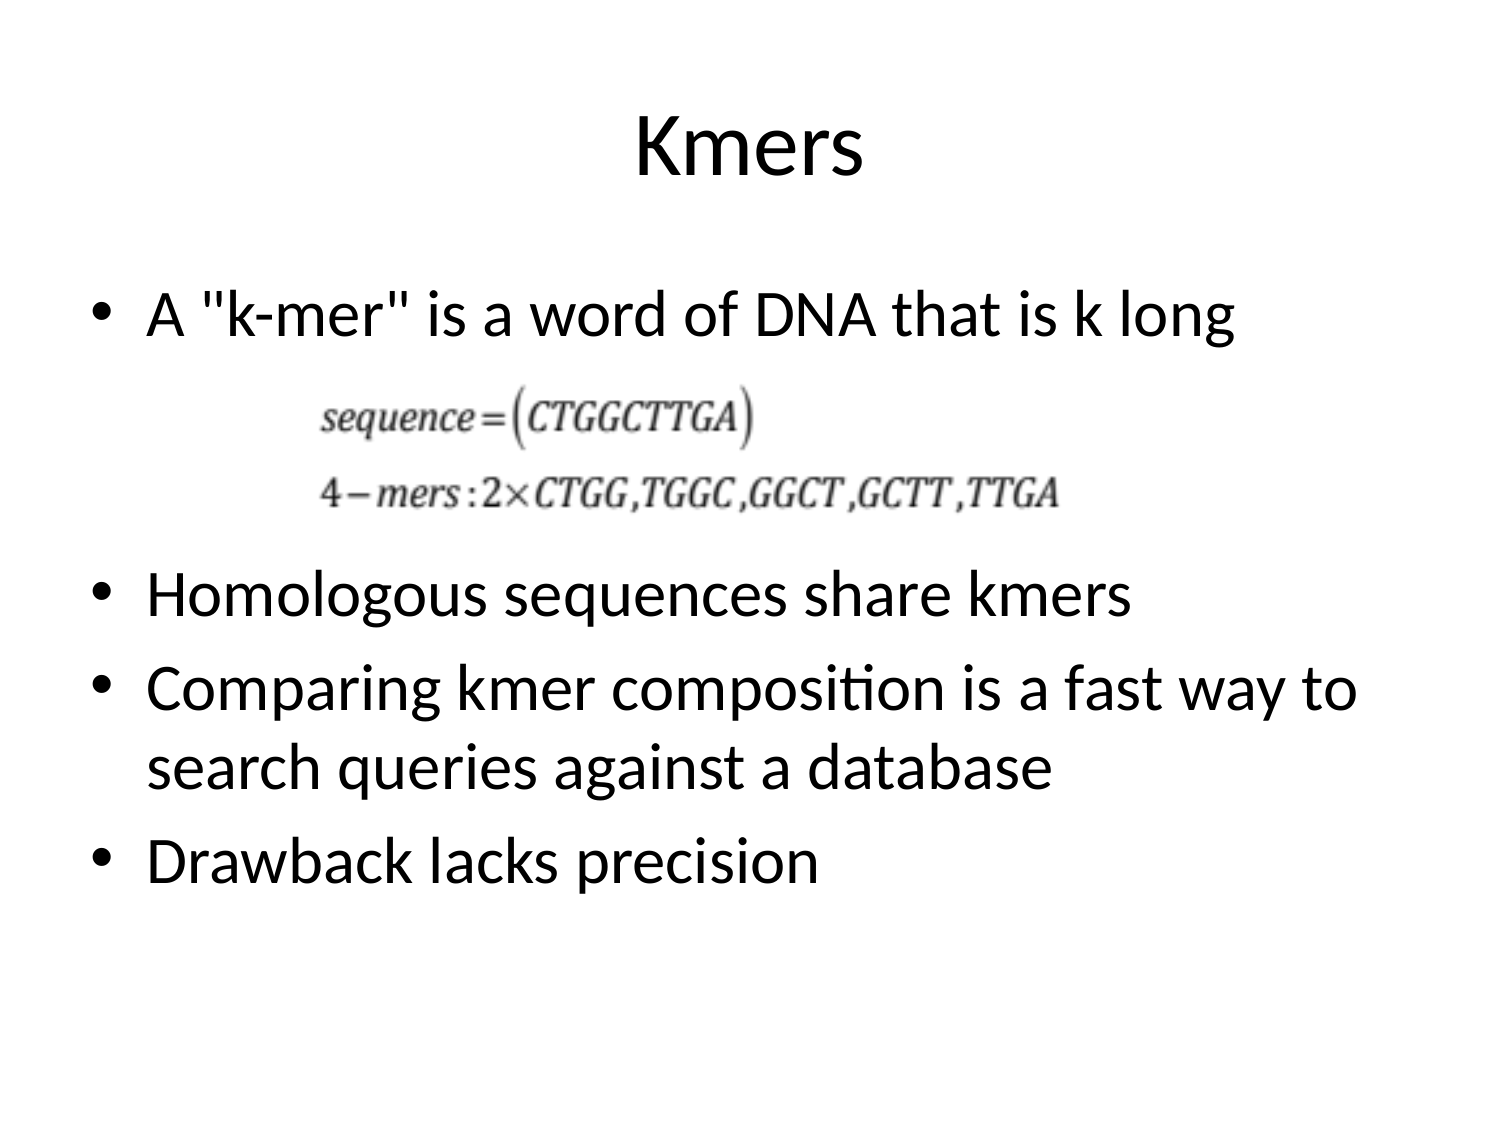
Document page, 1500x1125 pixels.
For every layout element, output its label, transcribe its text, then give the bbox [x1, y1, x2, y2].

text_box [315, 380, 1063, 519]
title Kmers [75, 45, 1425, 233]
list A "k-mer" is a word of DNA that is k long Homologous sequences share kmers Comparing kmer composition is a fast way to search queries against a database Drawback lacks precision [75, 262, 1425, 1005]
